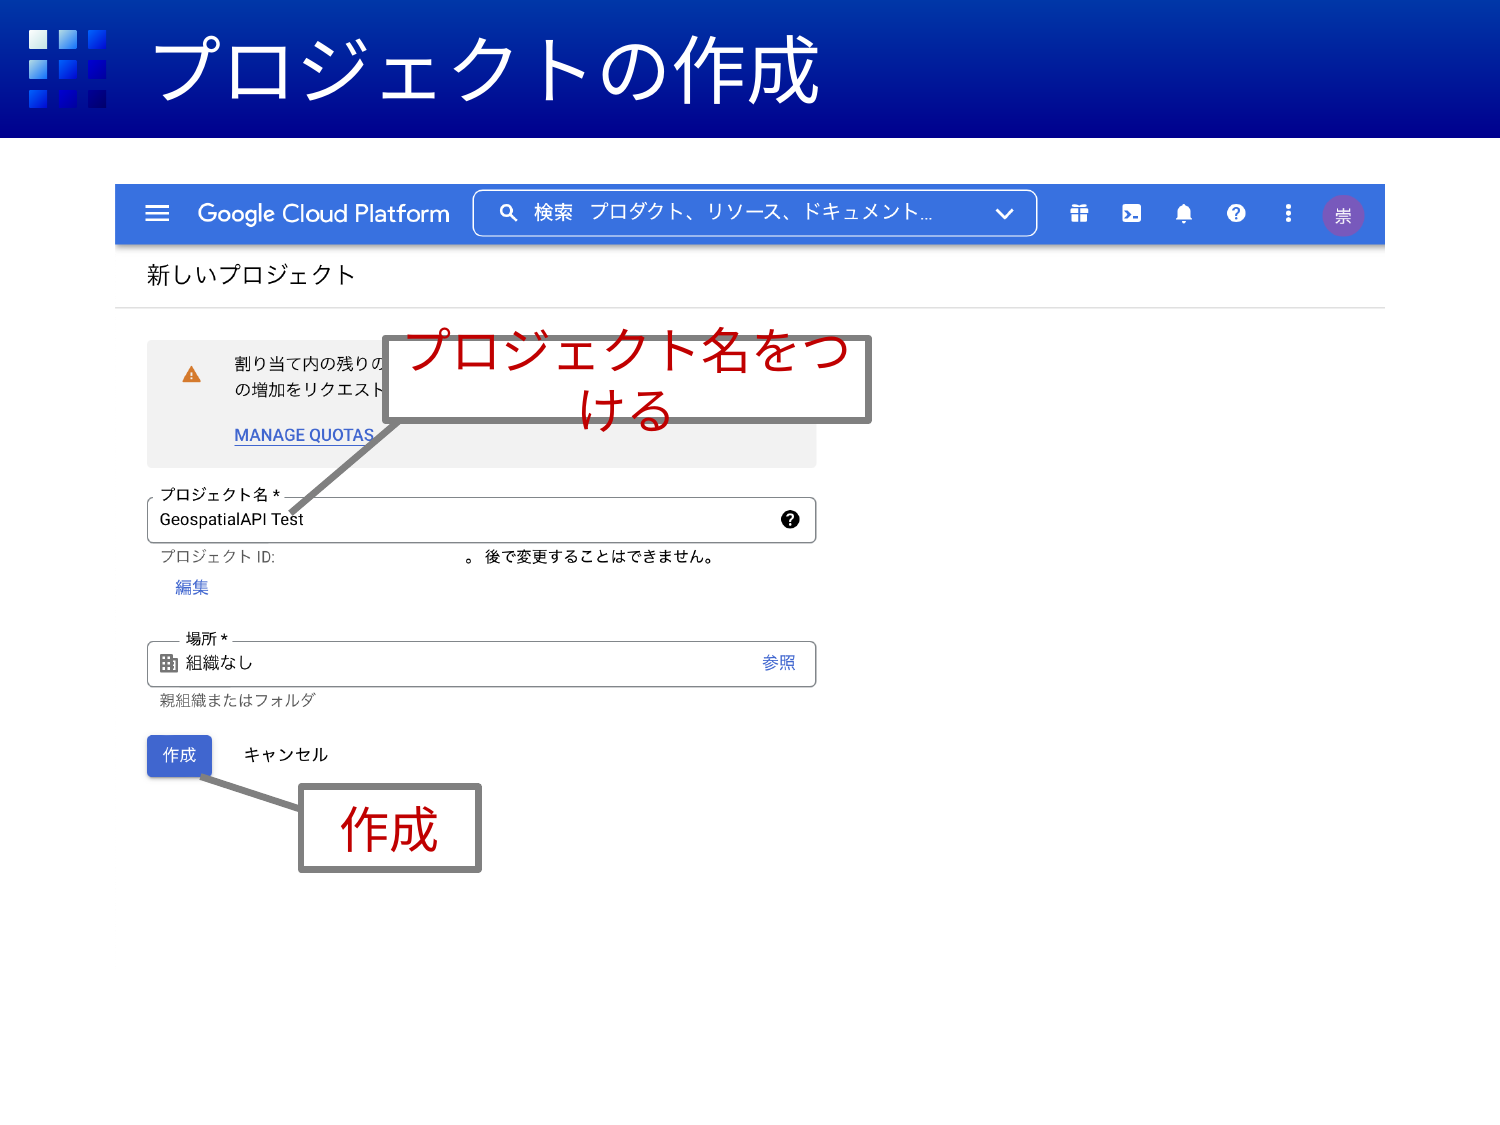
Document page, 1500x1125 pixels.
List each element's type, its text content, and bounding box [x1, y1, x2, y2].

picture [114, 184, 1386, 970]
title プロジェクトの作成 [131, 21, 1455, 116]
